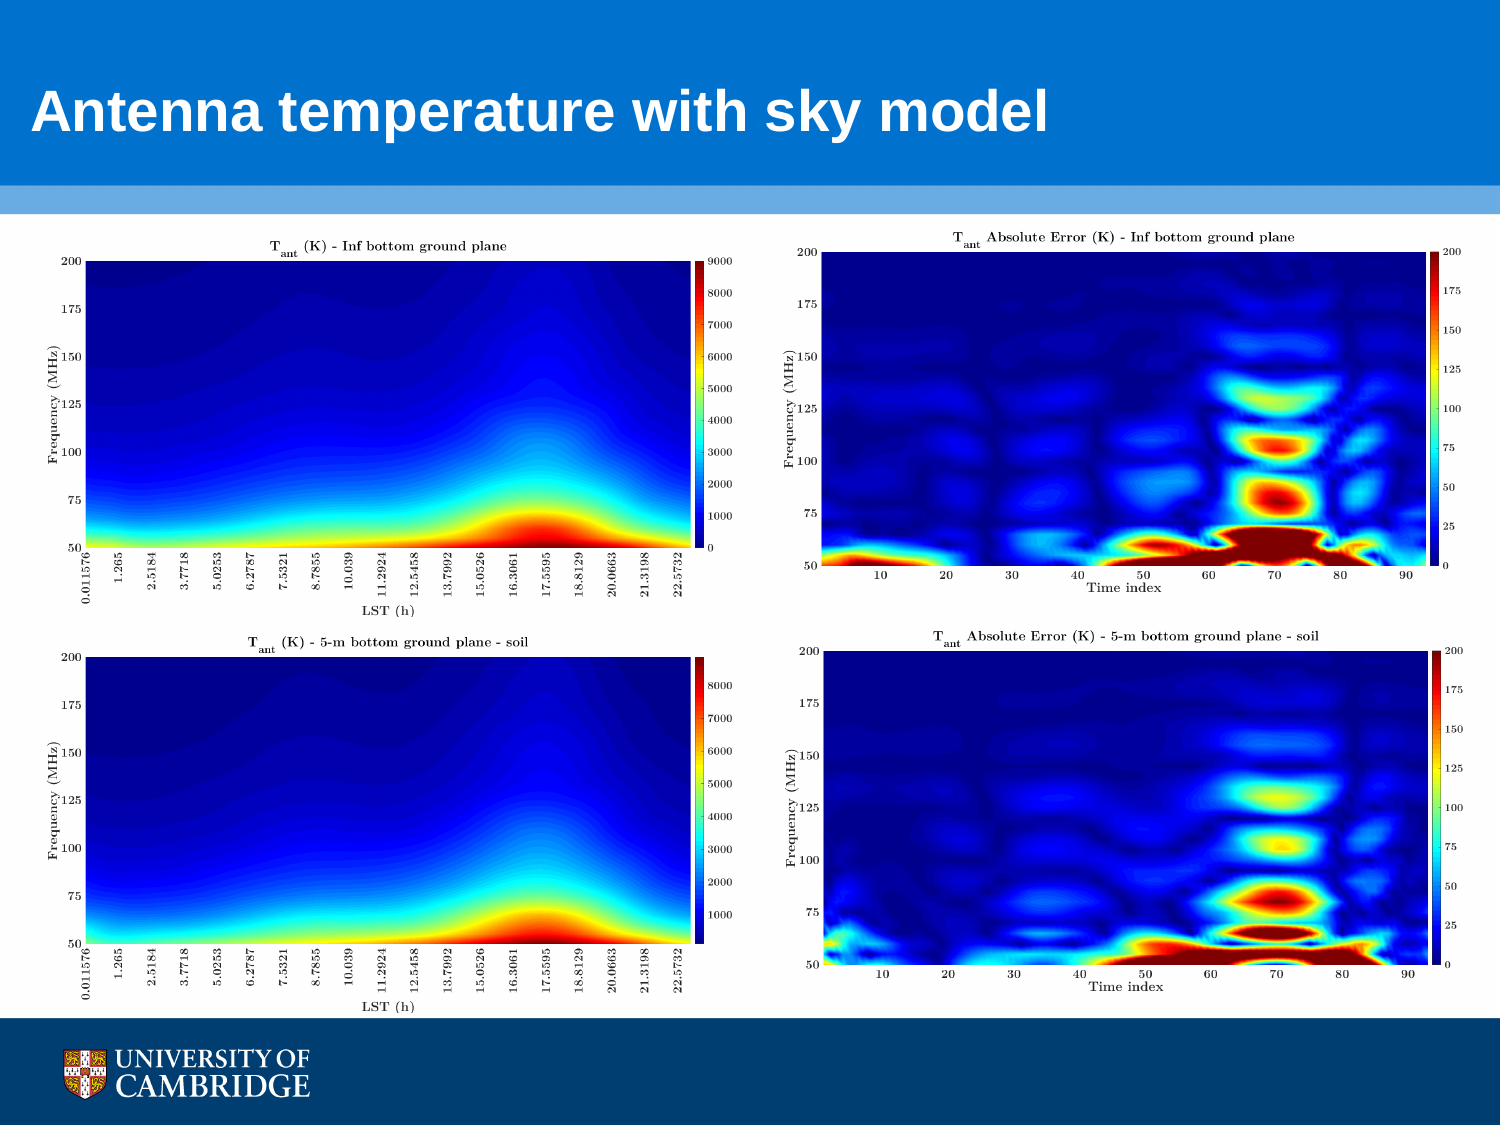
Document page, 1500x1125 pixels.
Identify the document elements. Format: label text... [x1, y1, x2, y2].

picture [0, 0, 1500, 1125]
title Antenna temperature with sky model [30, 72, 1404, 143]
